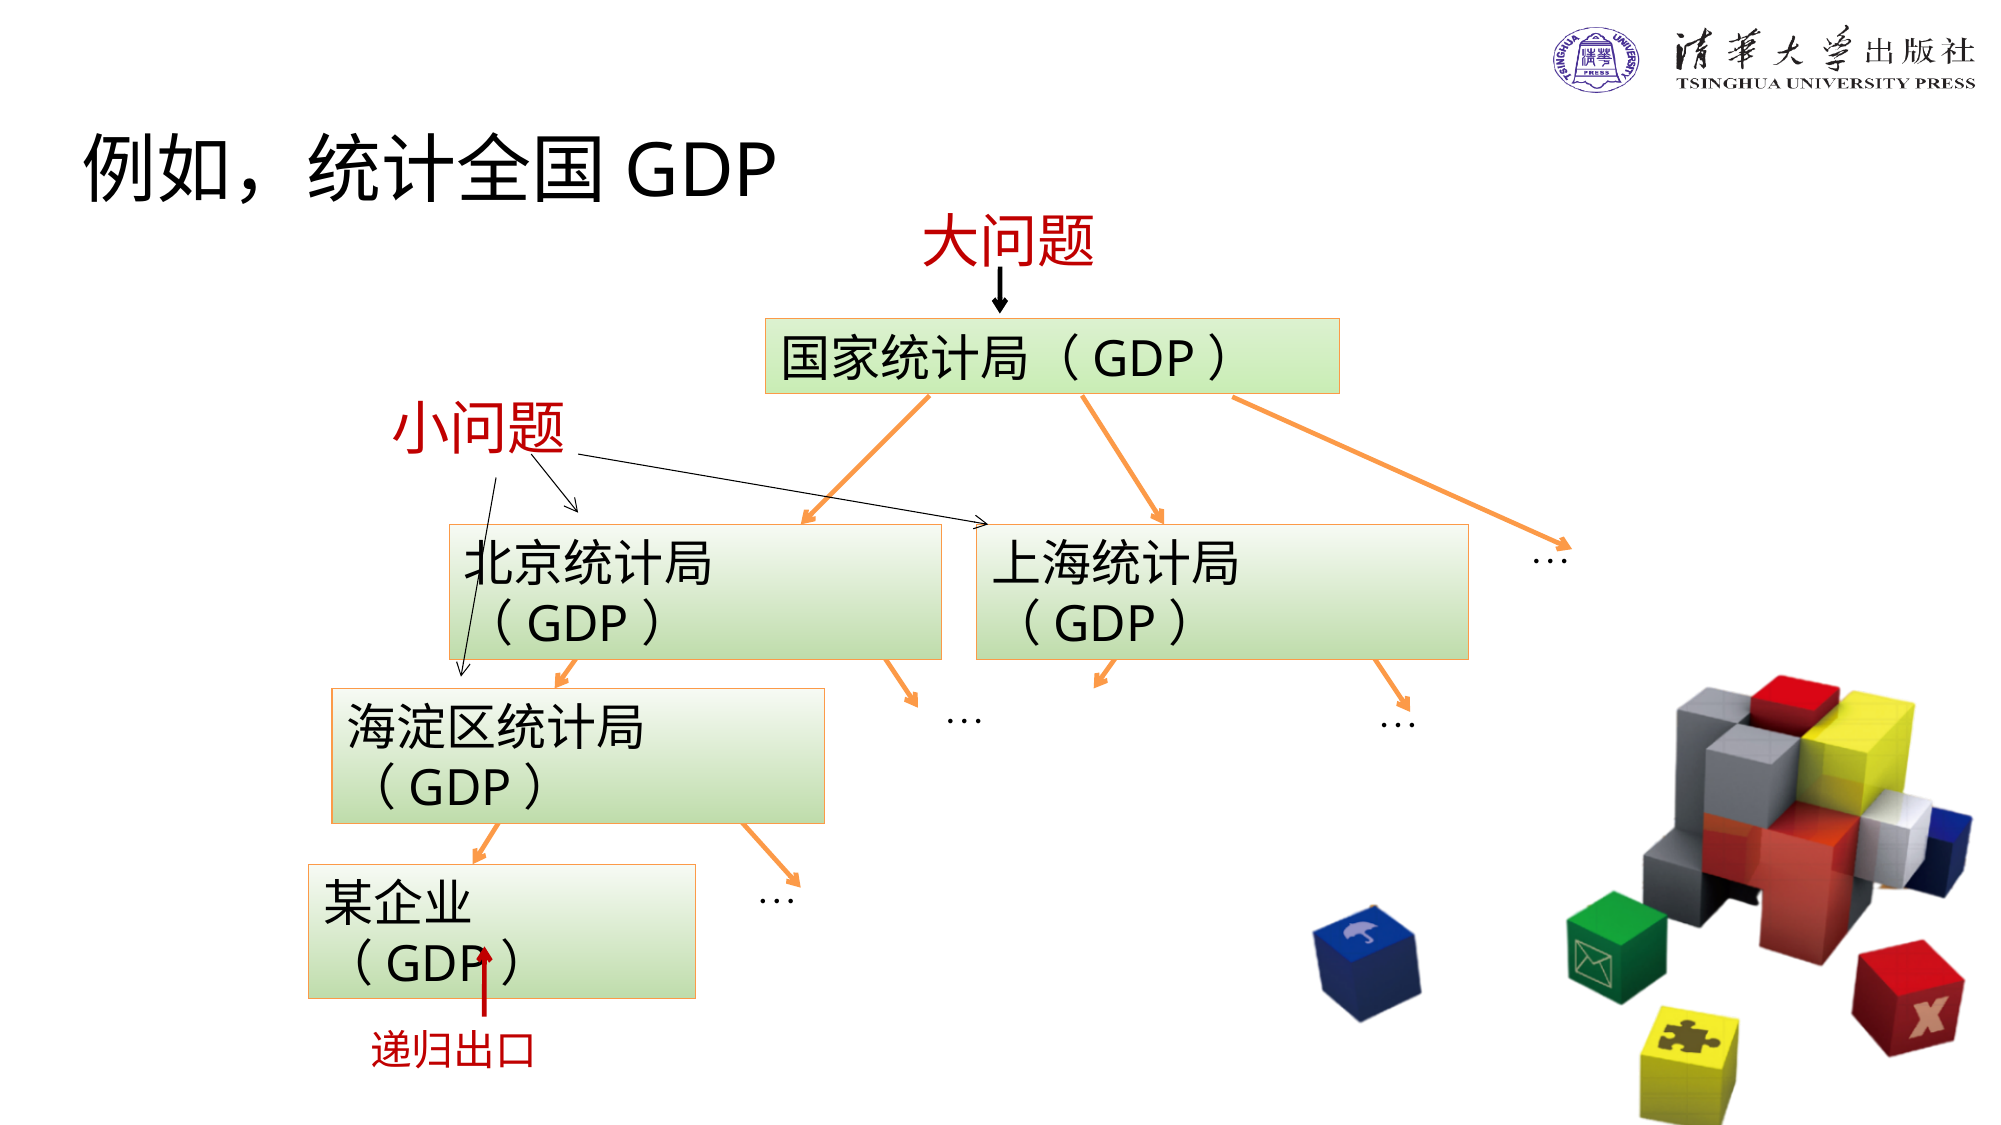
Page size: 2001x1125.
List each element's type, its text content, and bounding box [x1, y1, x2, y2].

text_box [308, 770, 918, 940]
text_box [355, 946, 602, 1082]
picture [1504, 0, 2001, 144]
text_box 国家统计局（GDP） [765, 318, 1340, 394]
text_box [906, 196, 1189, 314]
picture [1298, 638, 2000, 1125]
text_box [376, 383, 989, 677]
text_box 例如，统计全国GDP [66, 113, 812, 219]
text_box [989, 395, 1645, 600]
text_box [331, 602, 1540, 764]
